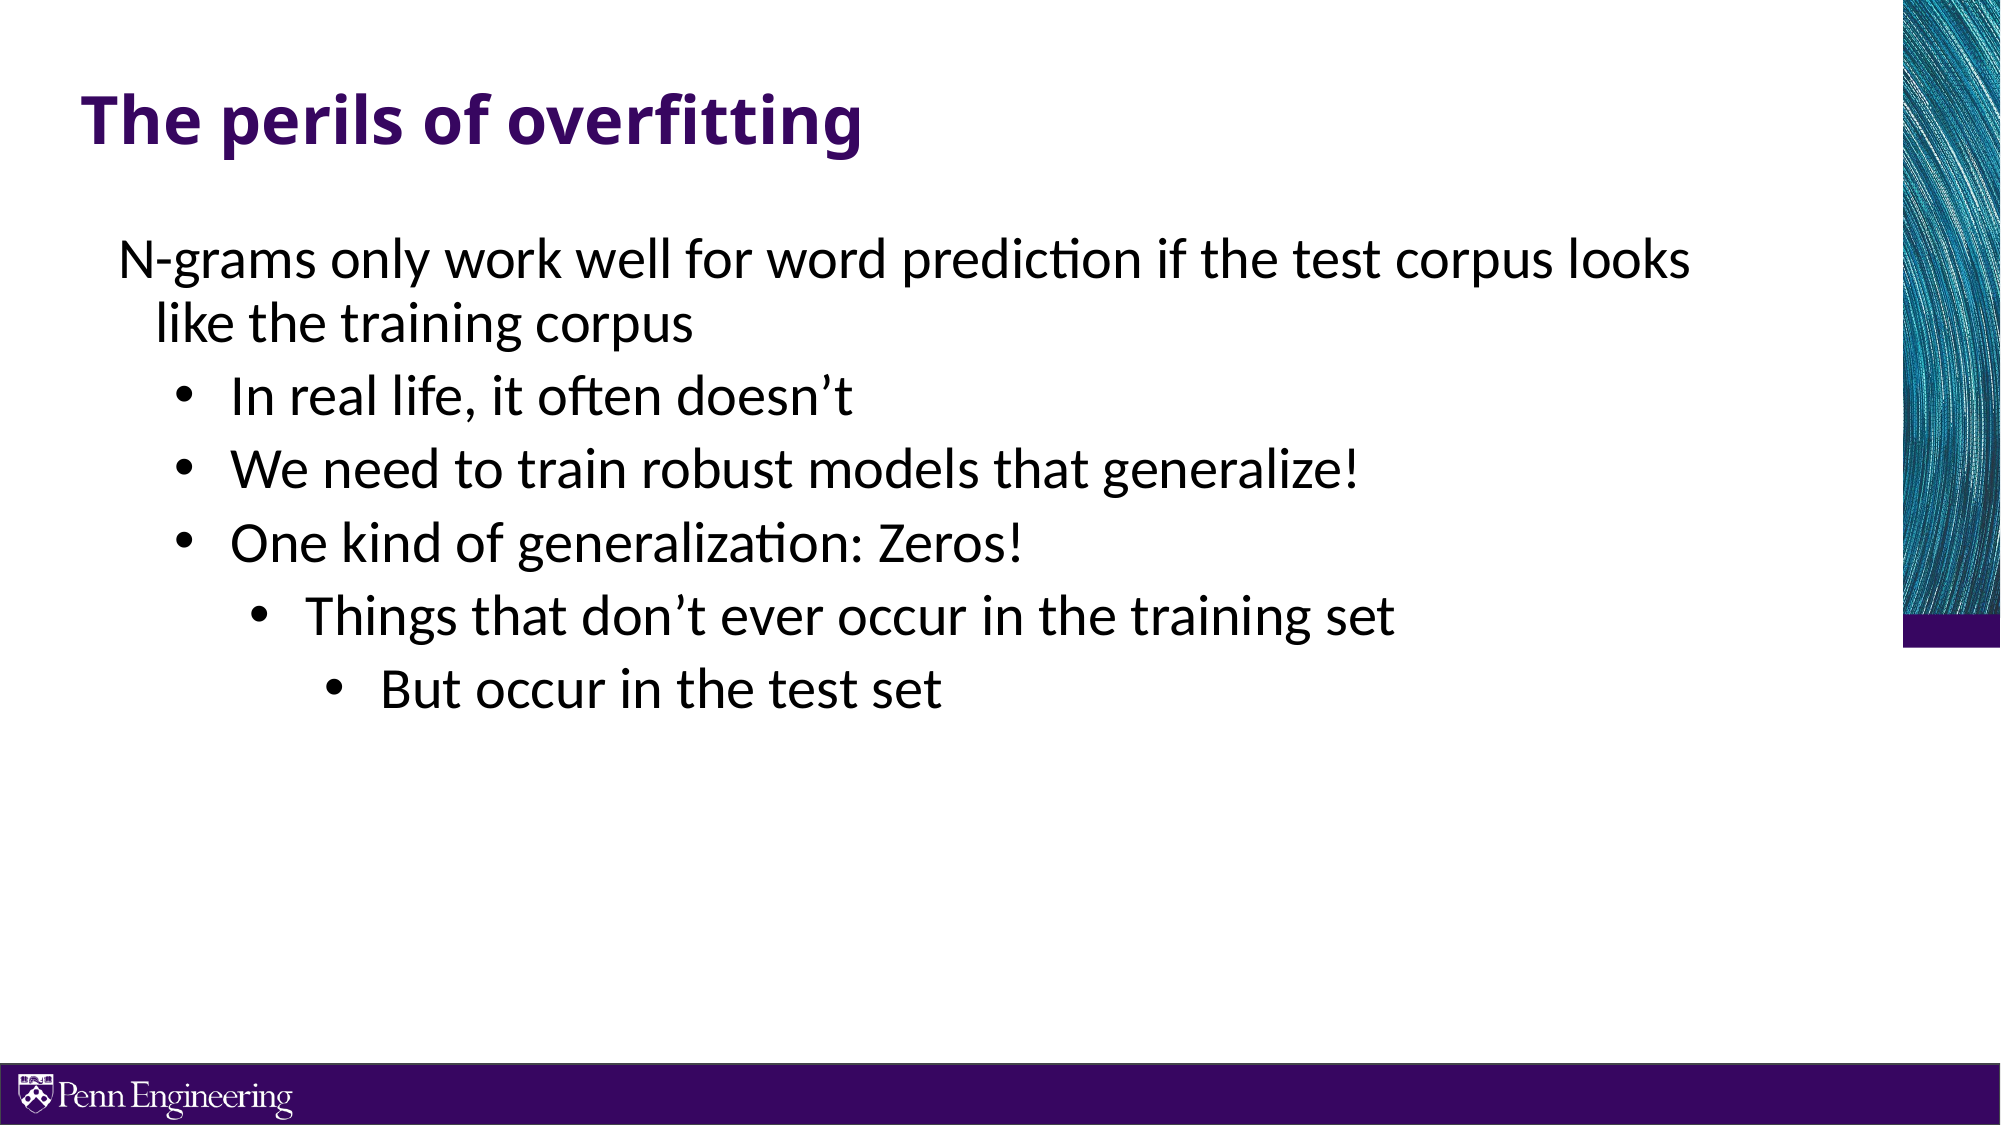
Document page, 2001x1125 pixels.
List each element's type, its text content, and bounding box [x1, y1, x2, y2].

picture [1906, 362, 1912, 370]
picture [1949, 13, 1955, 20]
picture [1913, 321, 1917, 333]
picture [1903, 310, 1915, 339]
picture [8, 1066, 301, 1123]
picture [1916, 342, 1921, 352]
picture [1908, 277, 1920, 293]
picture [1962, 39, 1970, 47]
picture [1989, 0, 2001, 13]
list N-grams only work well for word prediction if the test corpus looks like the training corpus In real life, it often doesn’t We need to train robust models that generalize! One kind of generalization: Zeros! Things that don’t ever occur in the training set But occur in the test set [65, 221, 1791, 1008]
picture [1903, 374, 1908, 384]
picture [1903, 341, 1915, 350]
picture [1903, 523, 1914, 546]
title The perils of overfitting [65, 59, 1863, 187]
picture [1971, 53, 1979, 64]
picture [1903, 0, 2001, 618]
